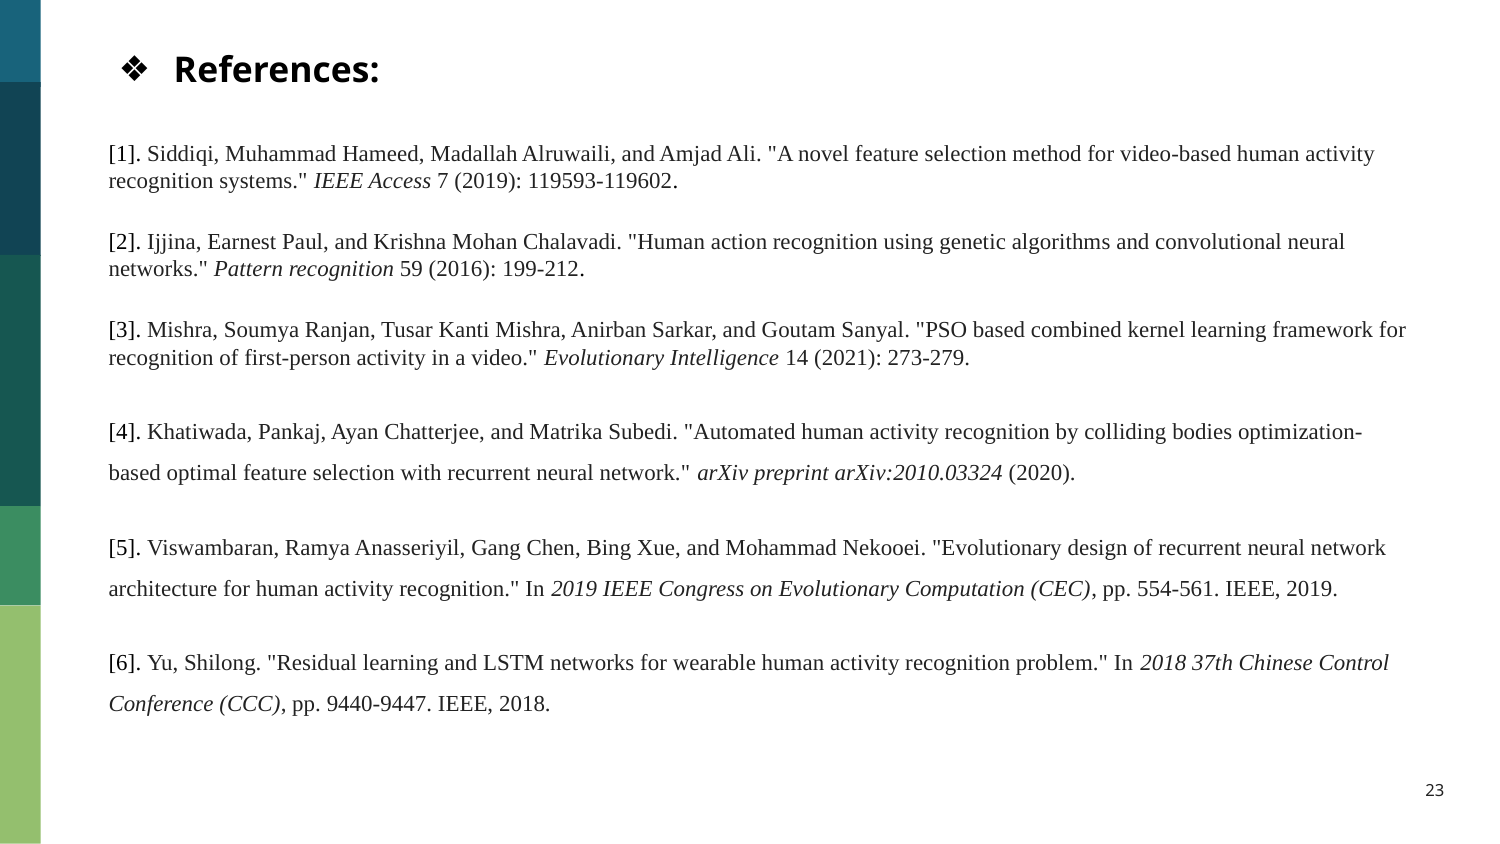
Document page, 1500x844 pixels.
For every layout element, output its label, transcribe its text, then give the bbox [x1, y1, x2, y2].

text_box References: [83, 31, 484, 105]
text_box [1]. Siddiqi, Muhammad Hameed, Madallah Alruwaili, and Amjad Ali. "A novel feature selection method for video-based human activity recognition systems." IEEE Access 7 (2019): 119593-119602. [2]. Ijjina, Earnest Paul, and Krishna Mohan Chalavadi. "Human action recognition using genetic algorithms and convolutional neural networks." Pattern recognition 59 (2016): 199-212. [3]. Mishra, Soumya Ranjan, Tusar Kanti Mishra, Anirban Sarkar, and Goutam Sanyal. "PSO based combined kernel learning framework for recognition of first-person activity in a video." Evolutionary Intelligence 14 (2021): 273-279. [4]. Khatiwada, Pankaj, Ayan Chatterjee, and Matrika Subedi. "Automated human activity recognition by colliding bodies optimization-based optimal feature selection with recurrent neural network." arXiv preprint arXiv:2010.03324 (2020). [5]. Viswambaran, Ramya Anasseriyil, Gang Chen, Bing Xue, and Mohammad Nekooei. "Evolutionary design of recurrent neural network architecture for human activity recognition." In 2019 IEEE Congress on Evolutionary Computation (CEC), pp. 554-561. IEEE, 2019. [6]. Yu, Shilong. "Residual learning and LSTM networks for wearable human activity recognition problem." In 2018 37th Chinese Control Conference (CCC), pp. 9440-9447. IEEE, 2018. [93, 123, 1427, 844]
slide_number 23 [1389, 764, 1480, 830]
